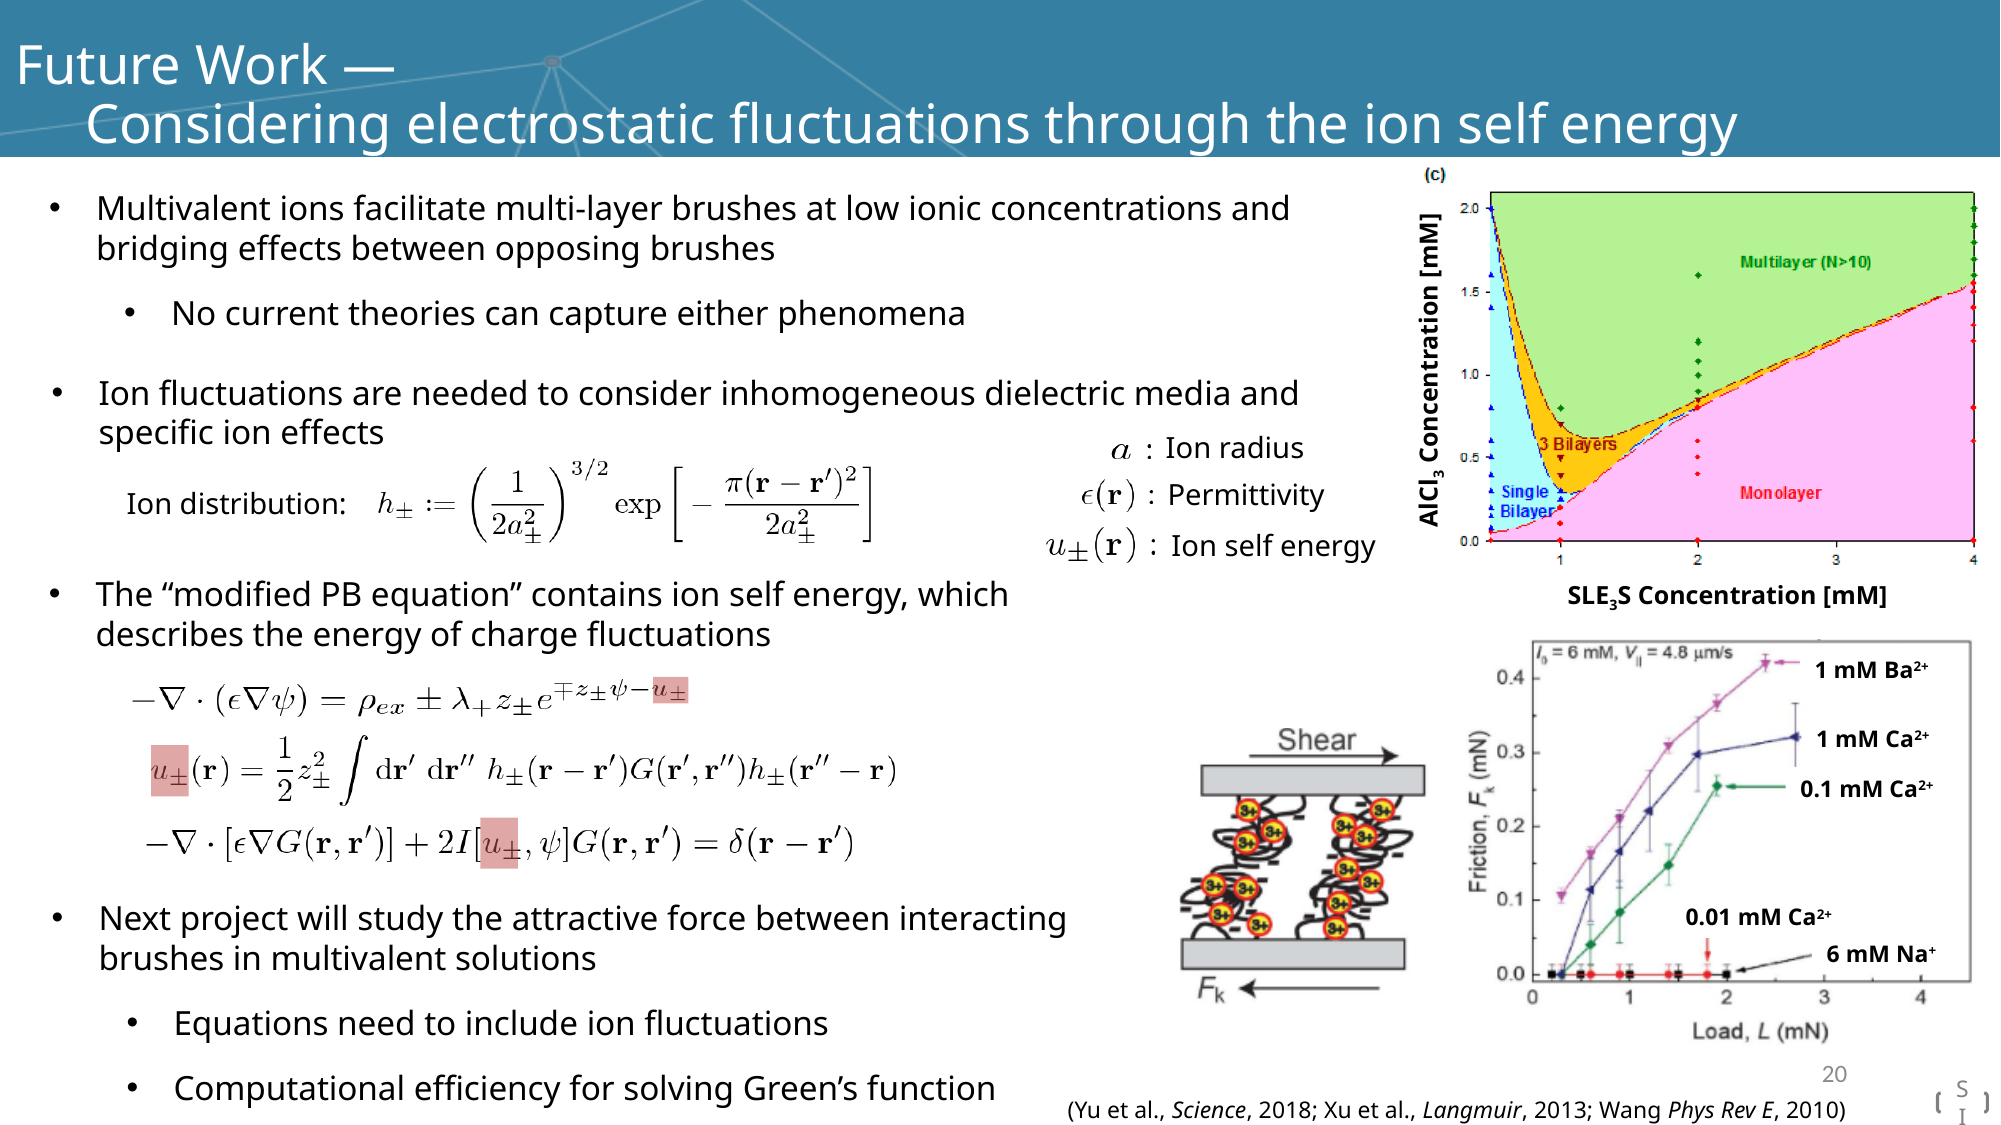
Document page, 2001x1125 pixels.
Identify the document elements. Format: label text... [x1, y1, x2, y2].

picture [1179, 728, 1439, 1009]
text_box Next project will study the attractive force between interacting brushes in multivalent solutions Equations need to include ion fluctuations Computational efficiency for solving Green’s function [36, 889, 1122, 1115]
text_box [1046, 519, 1408, 570]
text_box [36, 364, 1352, 543]
text_box (Yu et al., Science, 2018; Xu et al., Langmuir, 2013; Wang Phys Rev E, 2010) [1052, 1087, 1958, 1125]
title Future Work — Considering electrostatic fluctuations through the ion self energy [0, 23, 2000, 155]
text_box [1405, 167, 1991, 618]
text_box The “modified PB equation” contains ion self energy, which describes the energy of charge fluctuations [34, 565, 1058, 661]
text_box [1466, 639, 1991, 1046]
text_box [132, 676, 689, 717]
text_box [146, 735, 895, 869]
text_box Multivalent ions facilitate multi-layer brushes at low ionic concentrations and bridging effects between opposing brushes No current theories can capture either phenomena [34, 179, 1369, 340]
slide_number 20 [1412, 1042, 1863, 1087]
